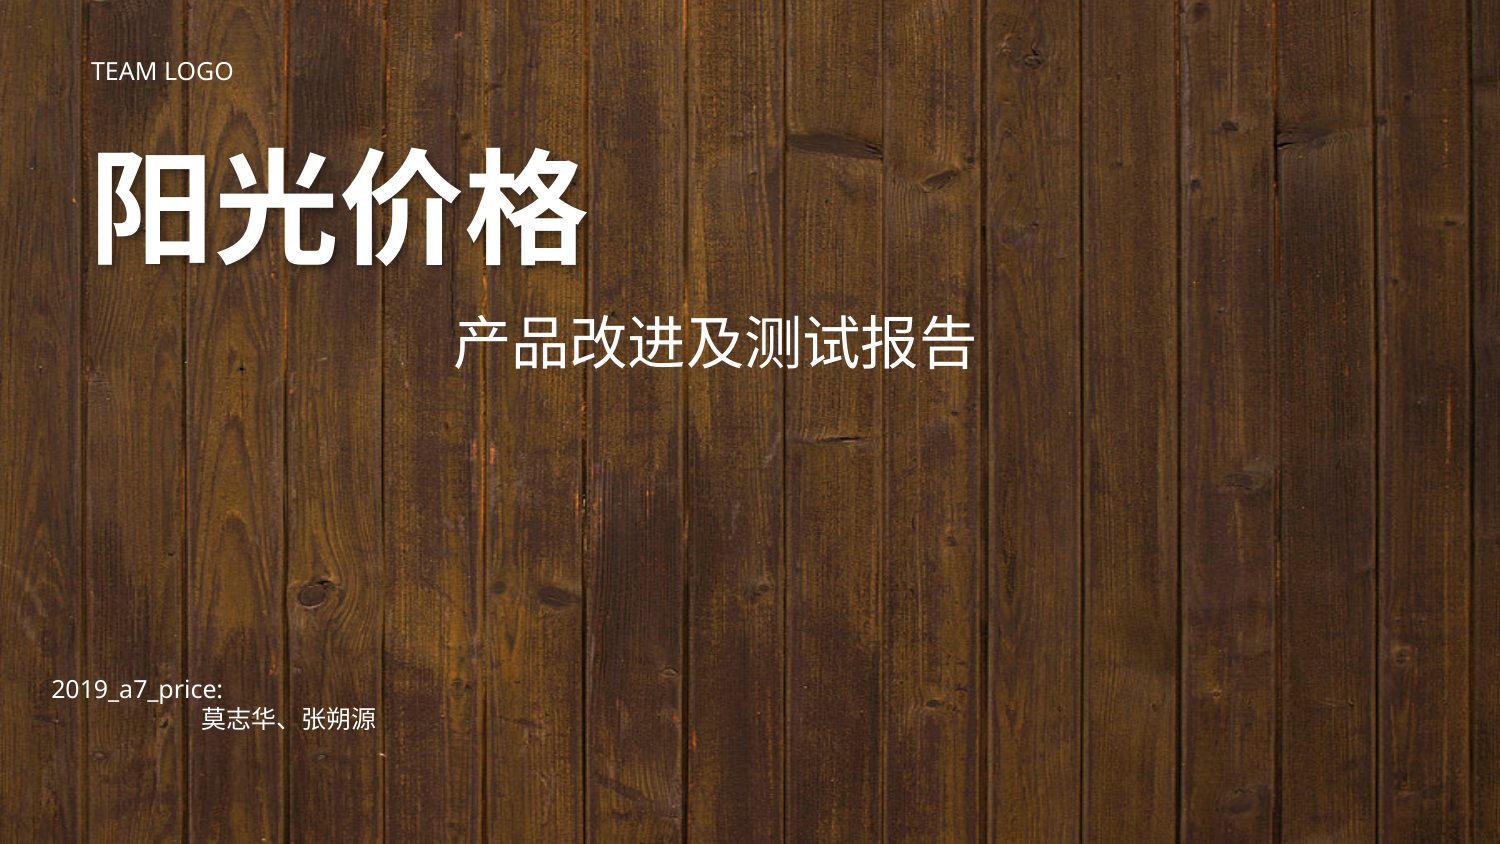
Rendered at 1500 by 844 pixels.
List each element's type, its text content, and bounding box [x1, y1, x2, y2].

text_box TEAM LOGO [76, 48, 249, 93]
text_box 2019_a7_price: 莫志华、张朔源 [36, 666, 391, 741]
text_box 产品改进及测试报告 [438, 298, 1001, 384]
text_box 阳光价格 [75, 121, 605, 287]
picture [0, 0, 1500, 844]
